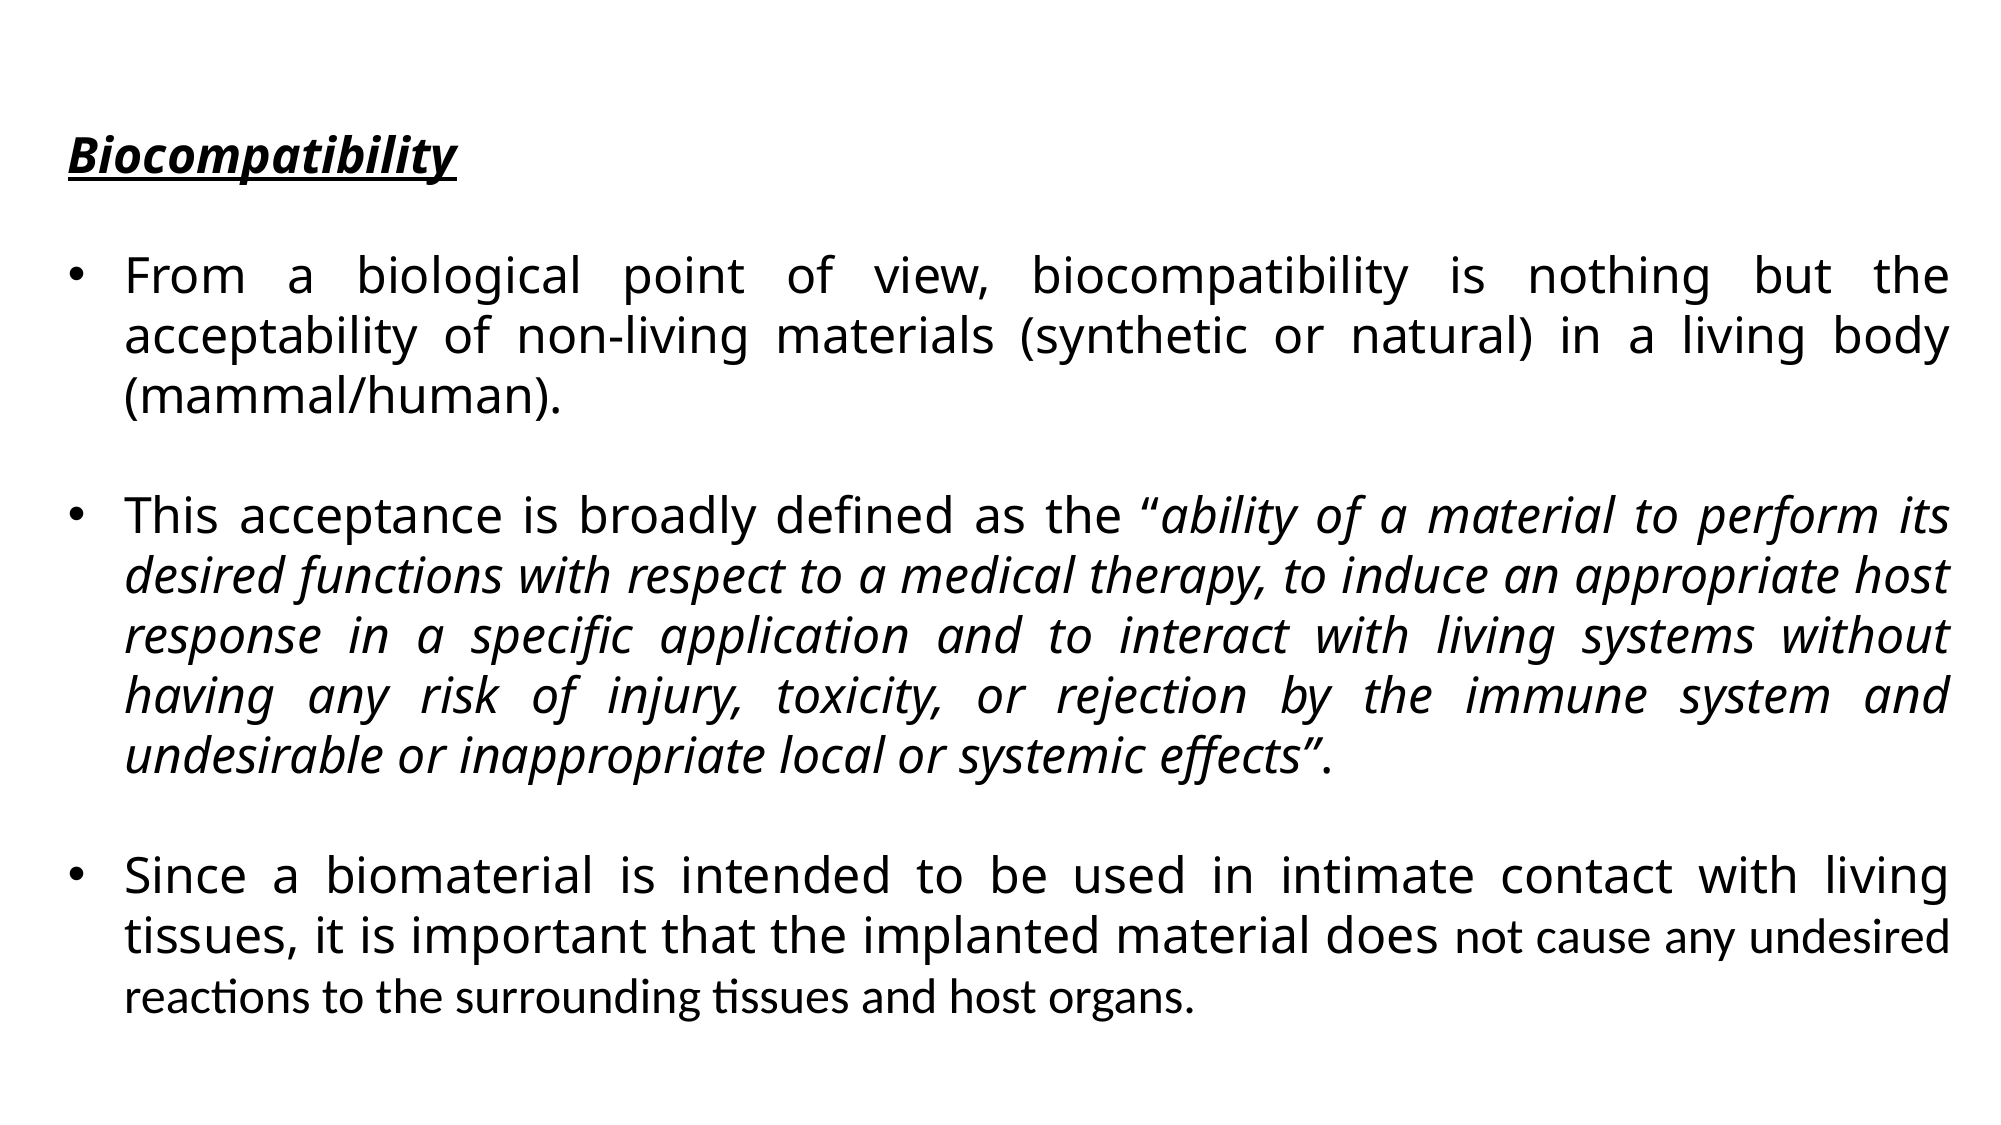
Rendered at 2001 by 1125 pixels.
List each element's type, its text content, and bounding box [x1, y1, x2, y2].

text_box Biocompatibility From a biological point of view, biocompatibility is nothing but the acceptability of non-living materials (synthetic or natural) in a living body (mammal/human). This acceptance is broadly defined as the “ability of a material to perform its desired functions with respect to a medical therapy, to induce an appropriate host response in a specific application and to interact with living systems without having any risk of injury, toxicity, or rejection by the immune system and undesirable or inappropriate local or systemic effects”. Since a biomaterial is intended to be used in intimate contact with living tissues, it is important that the implanted material does not cause any undesired reactions to the surrounding tissues and host organs. [53, 115, 1967, 1031]
